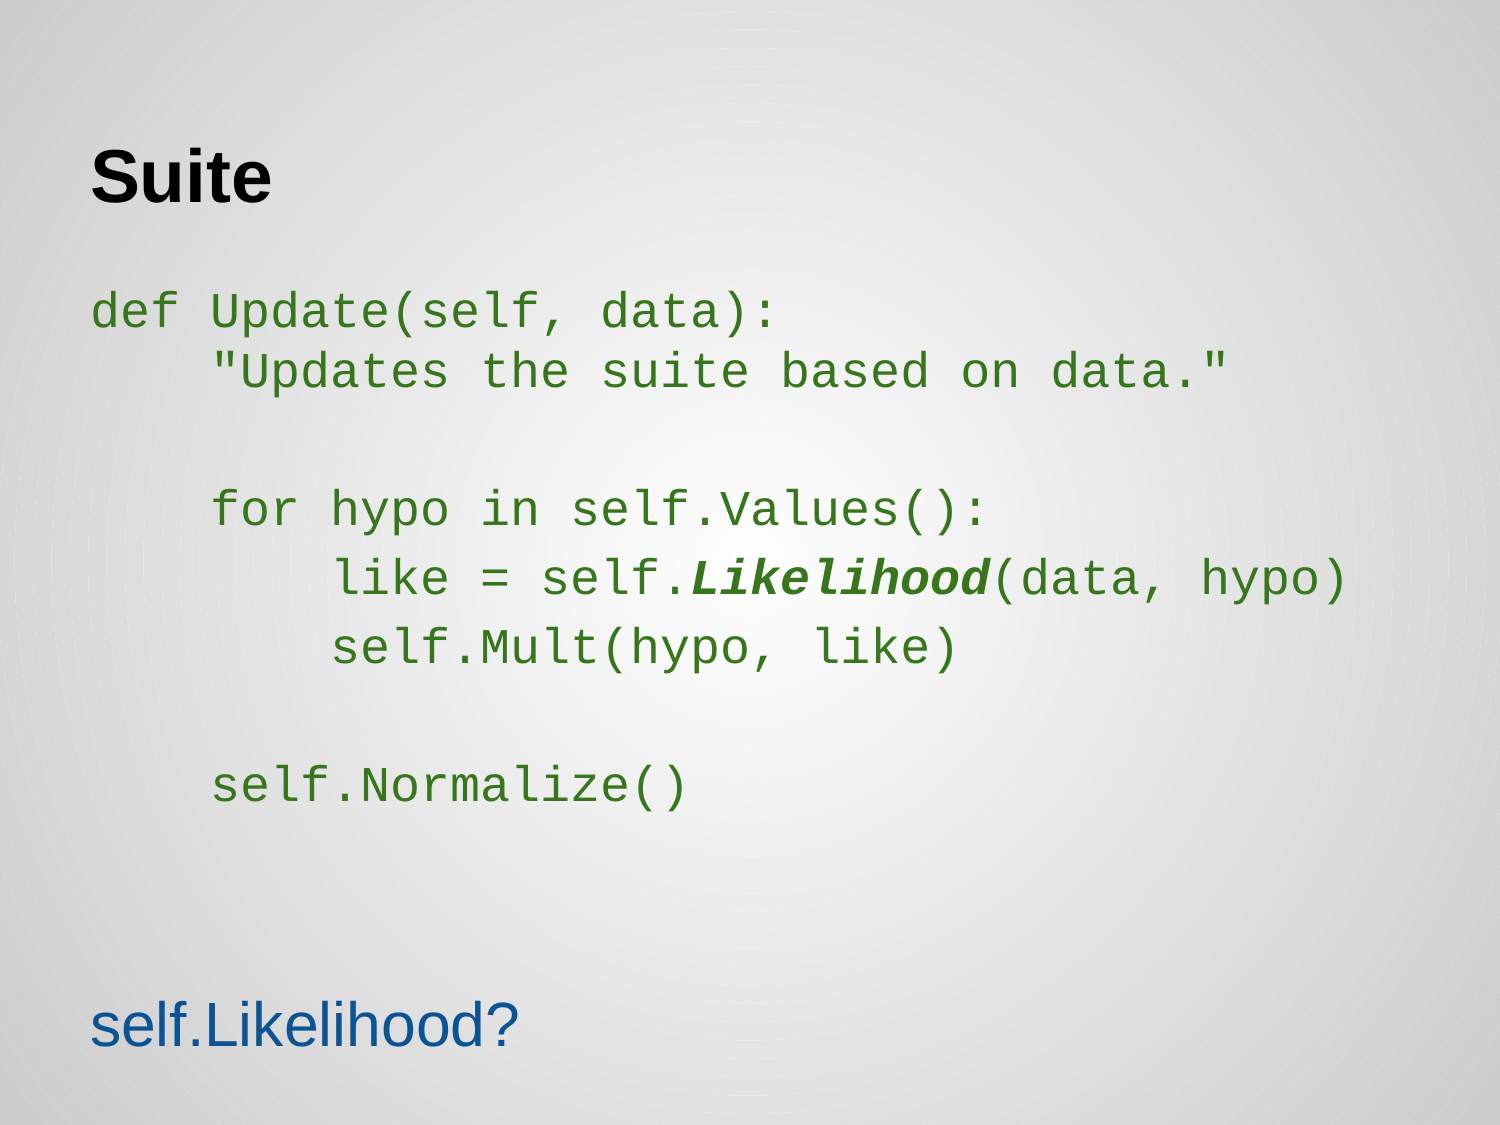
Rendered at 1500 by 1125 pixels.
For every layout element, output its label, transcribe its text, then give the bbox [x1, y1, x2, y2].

list def Update(self, data): "Updates the suite based on data." for hypo in self.Values(): like = self.Likelihood(data, hypo) self.Mult(hypo, like) self.Normalize() self.Likelihood? [75, 262, 1425, 1078]
title Suite [75, 45, 1425, 233]
